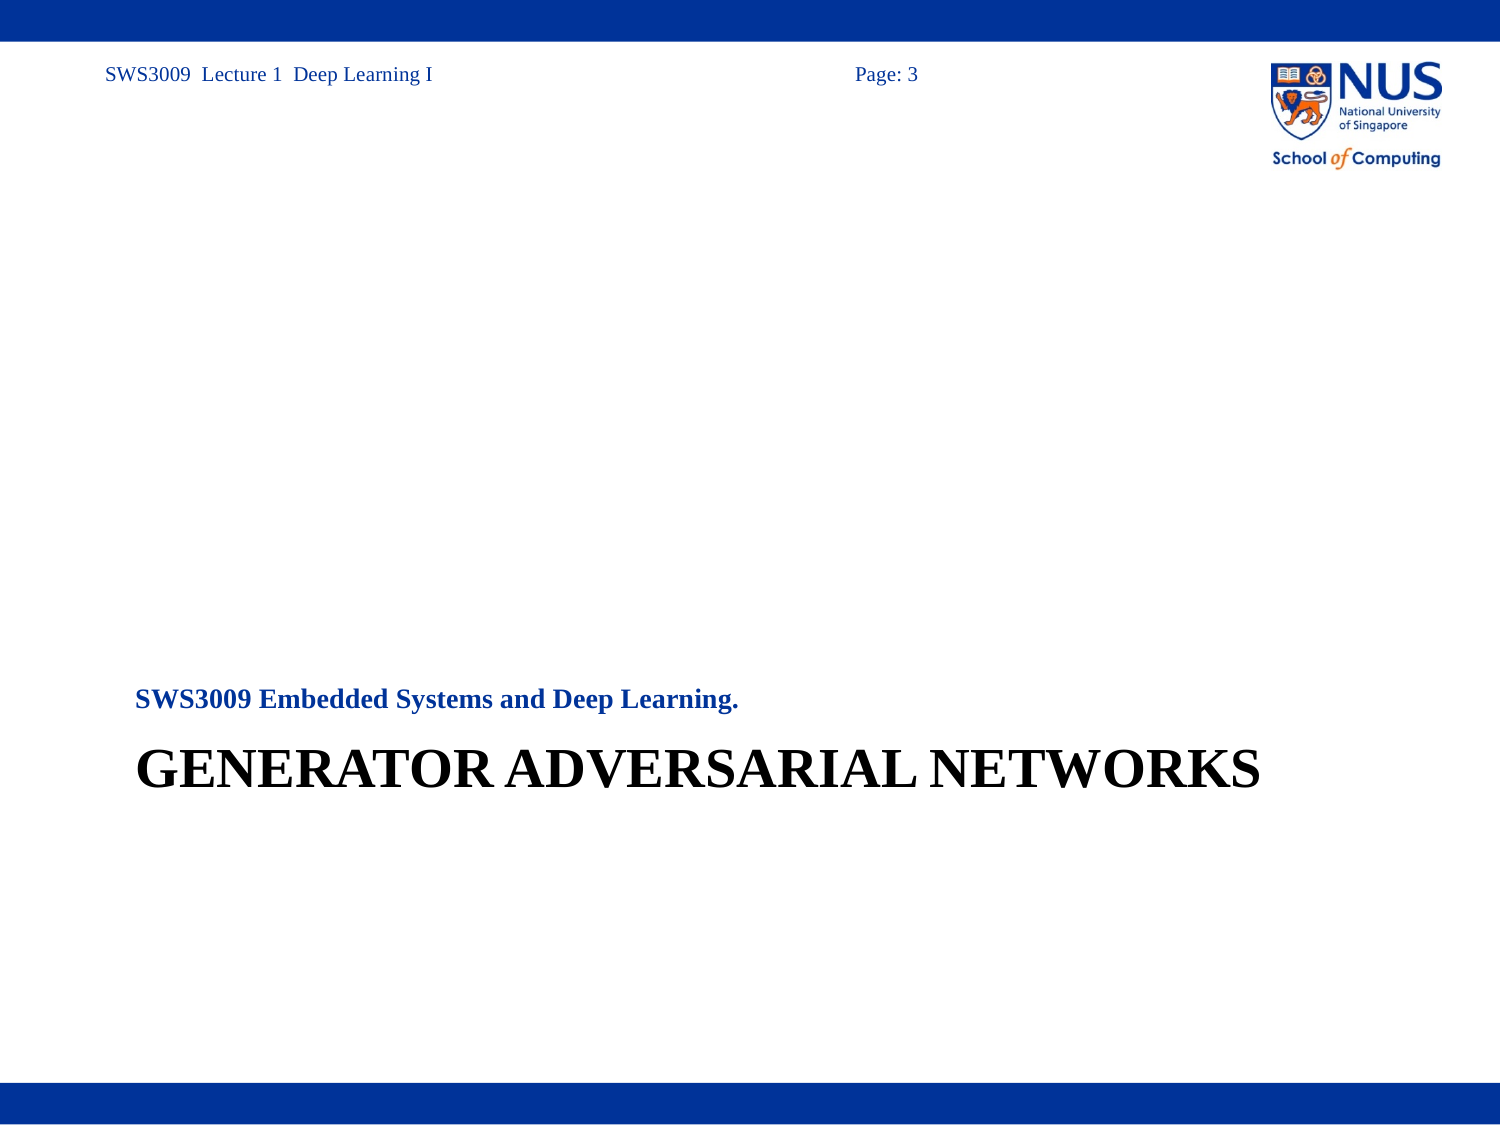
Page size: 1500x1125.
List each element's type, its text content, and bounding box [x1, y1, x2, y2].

title generator adversarial networks [118, 723, 1394, 947]
picture [1271, 61, 1442, 171]
list SWS3009 Embedded Systems and Deep Learning. [118, 476, 1394, 723]
